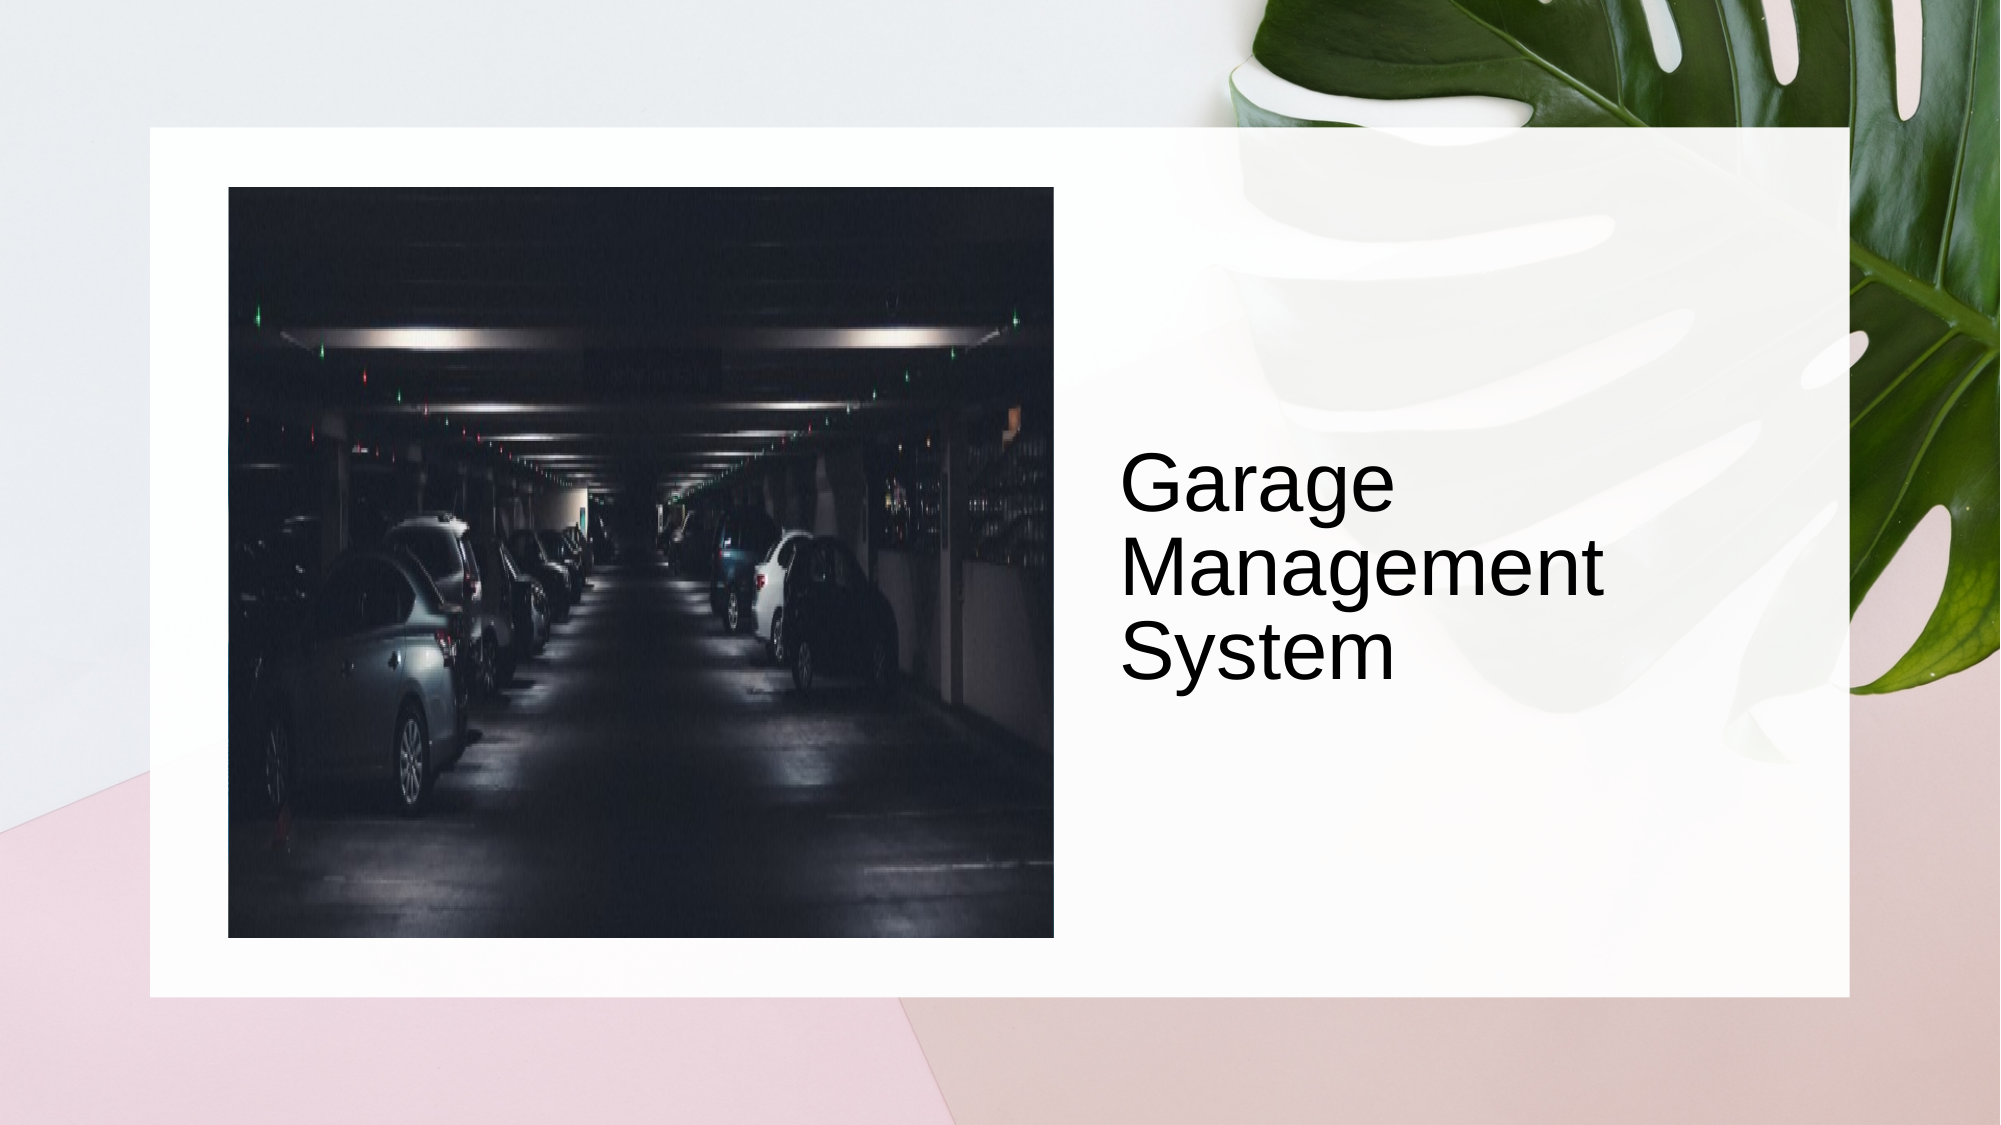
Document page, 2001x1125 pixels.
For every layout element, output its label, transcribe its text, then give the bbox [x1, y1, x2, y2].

picture [0, 0, 2000, 1125]
title Garage Management System [1104, 311, 1750, 704]
